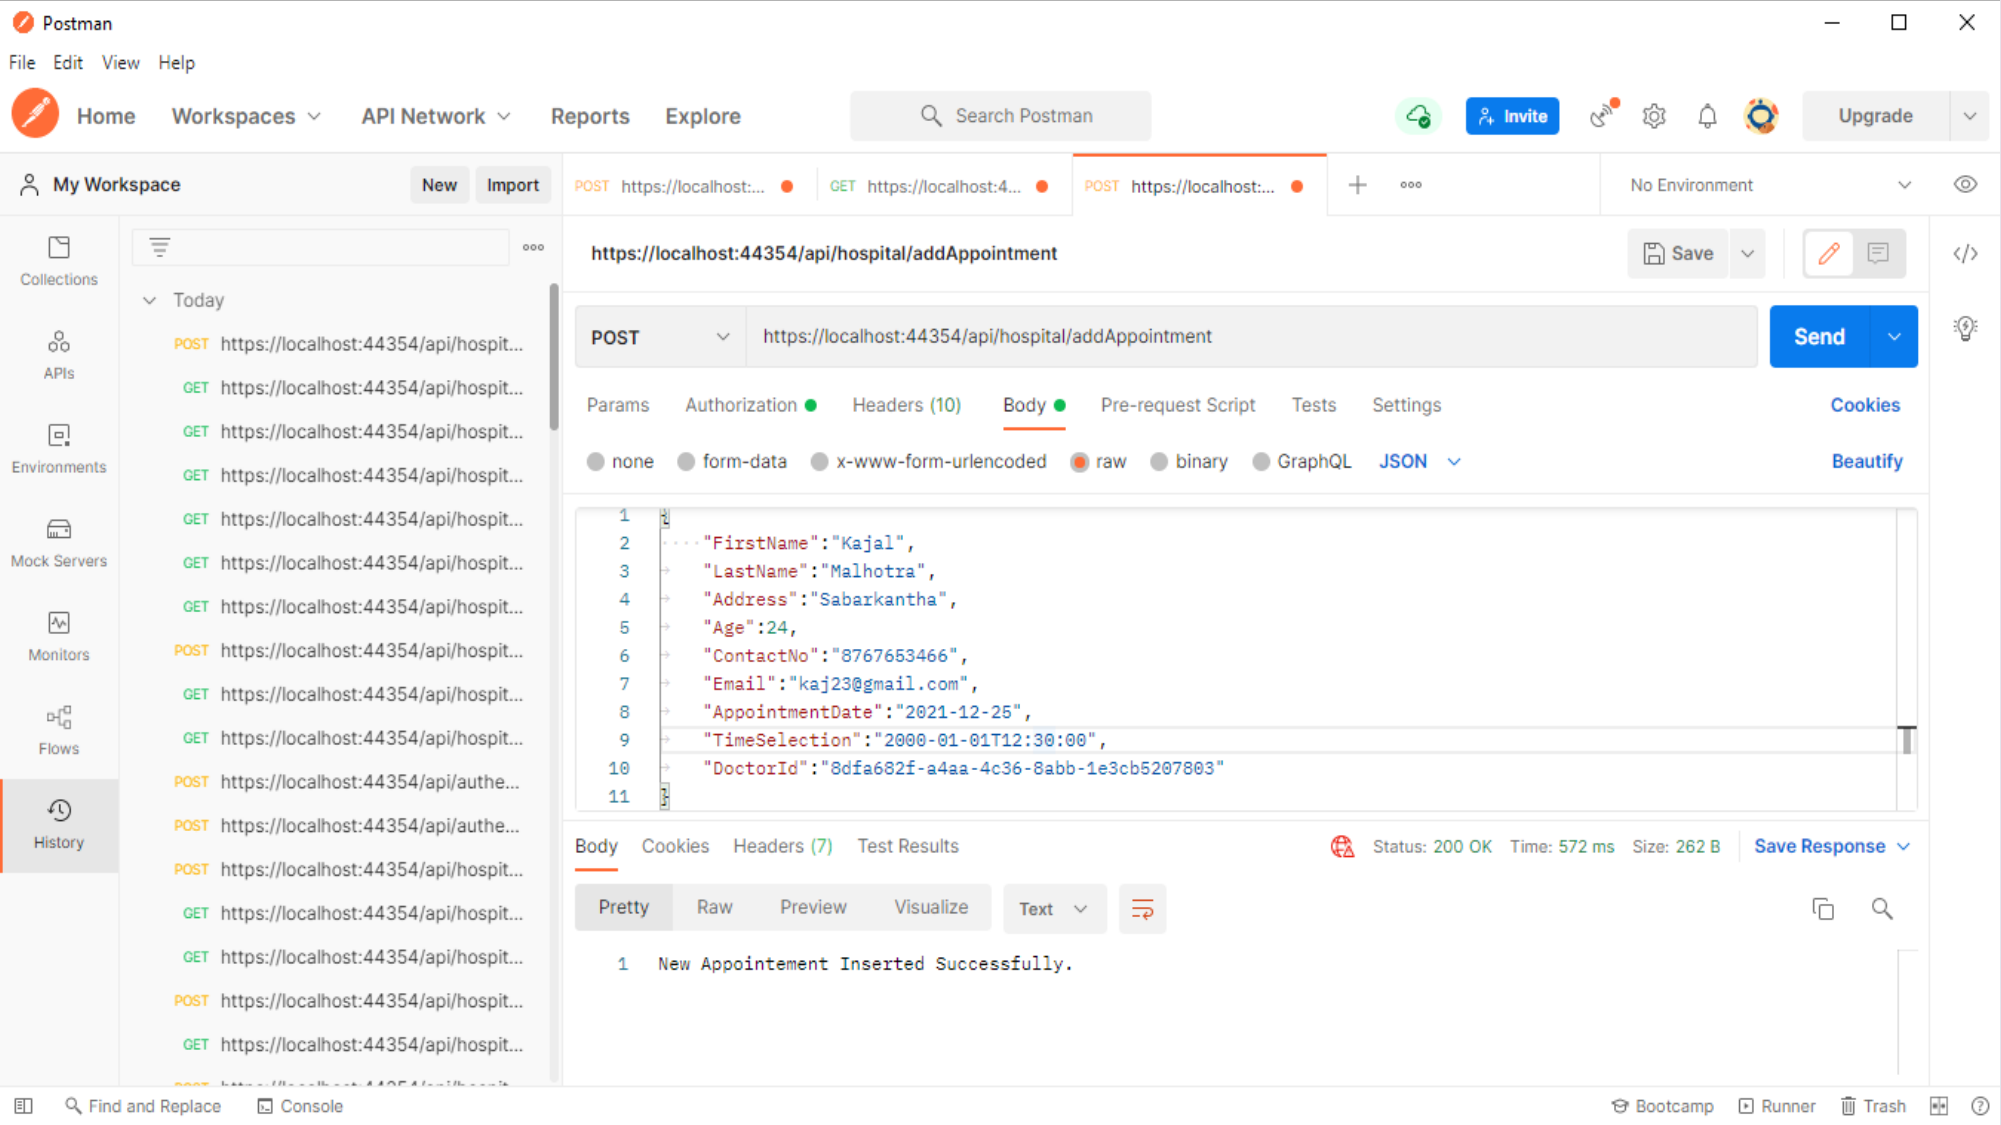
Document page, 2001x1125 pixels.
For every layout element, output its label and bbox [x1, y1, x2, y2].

list [0, 0, 2000, 1125]
